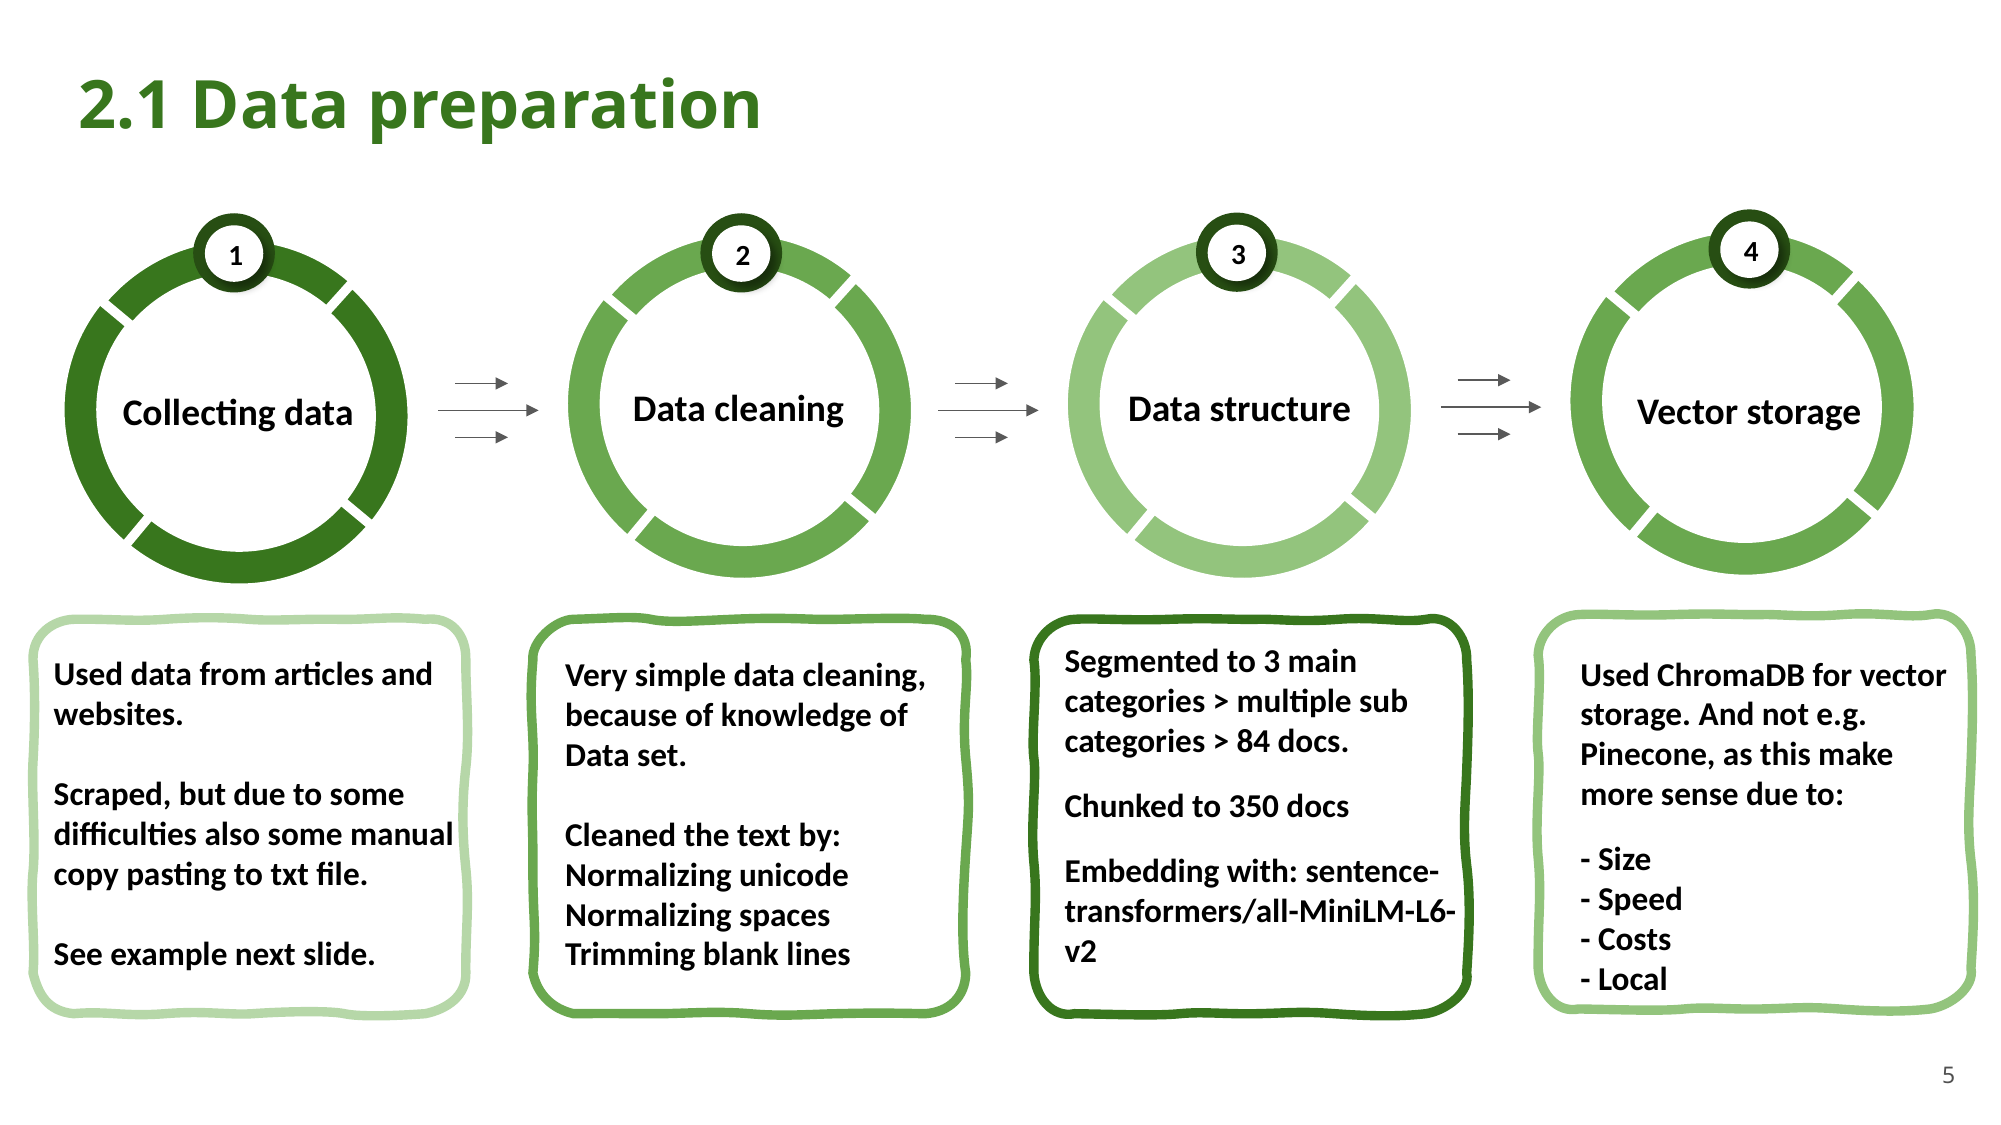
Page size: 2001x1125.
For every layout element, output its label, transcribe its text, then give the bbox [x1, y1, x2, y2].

text_box [196, 213, 272, 237]
text_box Used data from articles and websites. Scraped, but due to some difficulties also some manual copy pasting to txt file. See example next slide. [38, 645, 473, 980]
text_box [938, 383, 1039, 438]
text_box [57, 238, 414, 587]
text_box [32, 617, 466, 1016]
text_box [1714, 209, 1784, 228]
text_box 4 [1730, 221, 1769, 228]
text_box ‹#› [1560, 1052, 1971, 1107]
text_box 3 [1218, 224, 1256, 231]
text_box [1440, 379, 1542, 435]
text_box Used ChromaDB for vector storage. And not e.g. Pinecone, as this make more sense due to: - Size - Speed - Costs - Local [1565, 645, 1966, 1005]
text_box [1537, 613, 1974, 1012]
text_box 2 [723, 225, 759, 231]
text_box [561, 232, 918, 582]
text_box [1202, 212, 1272, 231]
text_box [1032, 618, 1468, 1016]
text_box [1563, 229, 1920, 579]
text_box [707, 213, 776, 231]
text_box Segmented to 3 main categories > multiple sub categories > 84 docs. Chunked to 350 docs Embedding with: sentence-transformers/all-MiniLM-L6-v2 [1049, 632, 1473, 977]
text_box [1061, 232, 1418, 582]
text_box [531, 617, 969, 1005]
text_box [560, 1009, 944, 1016]
text_box 2.1 Data preparation [78, 61, 1112, 143]
text_box Very simple data cleaning, because of knowledge of Data set. Cleaned the text by: Normalizing unicode Normalizing spaces Trimming blank lines [550, 645, 951, 1009]
text_box 1 [210, 225, 258, 237]
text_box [438, 383, 539, 438]
